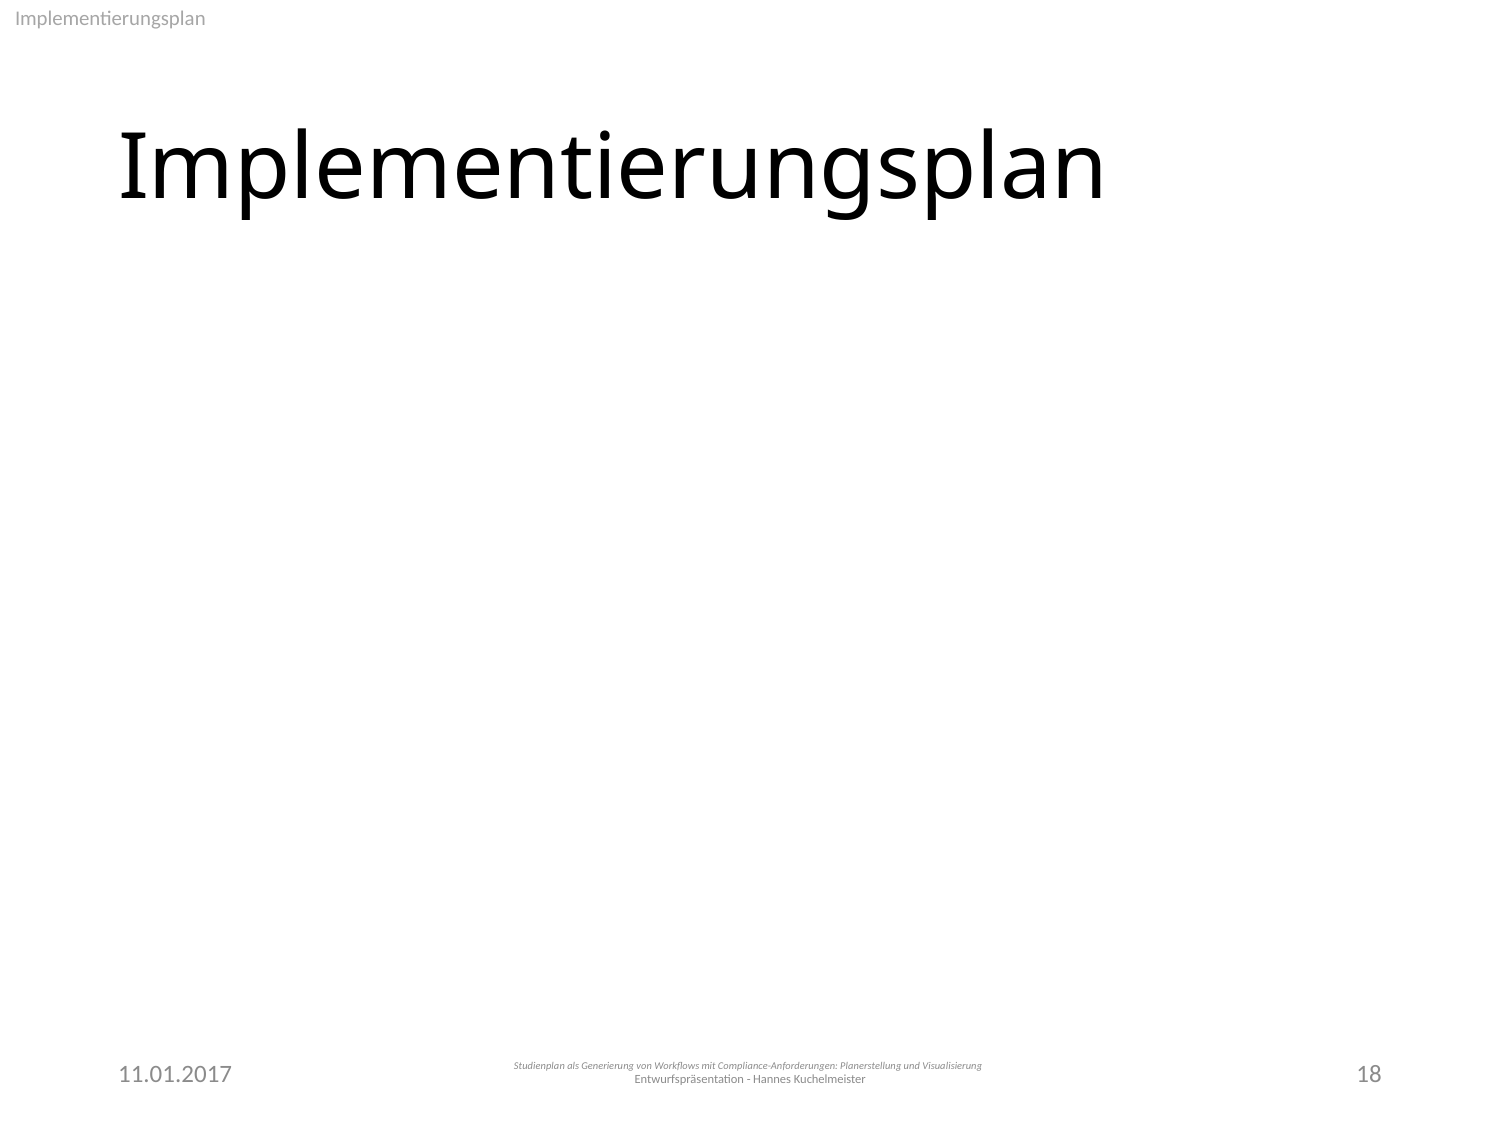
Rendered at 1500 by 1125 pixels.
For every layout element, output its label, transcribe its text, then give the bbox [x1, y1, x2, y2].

footer Studienplan als Generierung von Workflows mit Compliance-Anforderungen: Planerstellung und Visualisierung Entwurfspräsentation - Hannes Kuchelmeister [496, 1042, 1004, 1103]
title Implementierungsplan [103, 59, 1397, 278]
slide_number 18 [1059, 1042, 1397, 1103]
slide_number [103, 1042, 441, 1103]
list Implementierungsplan [0, 0, 1500, 31]
